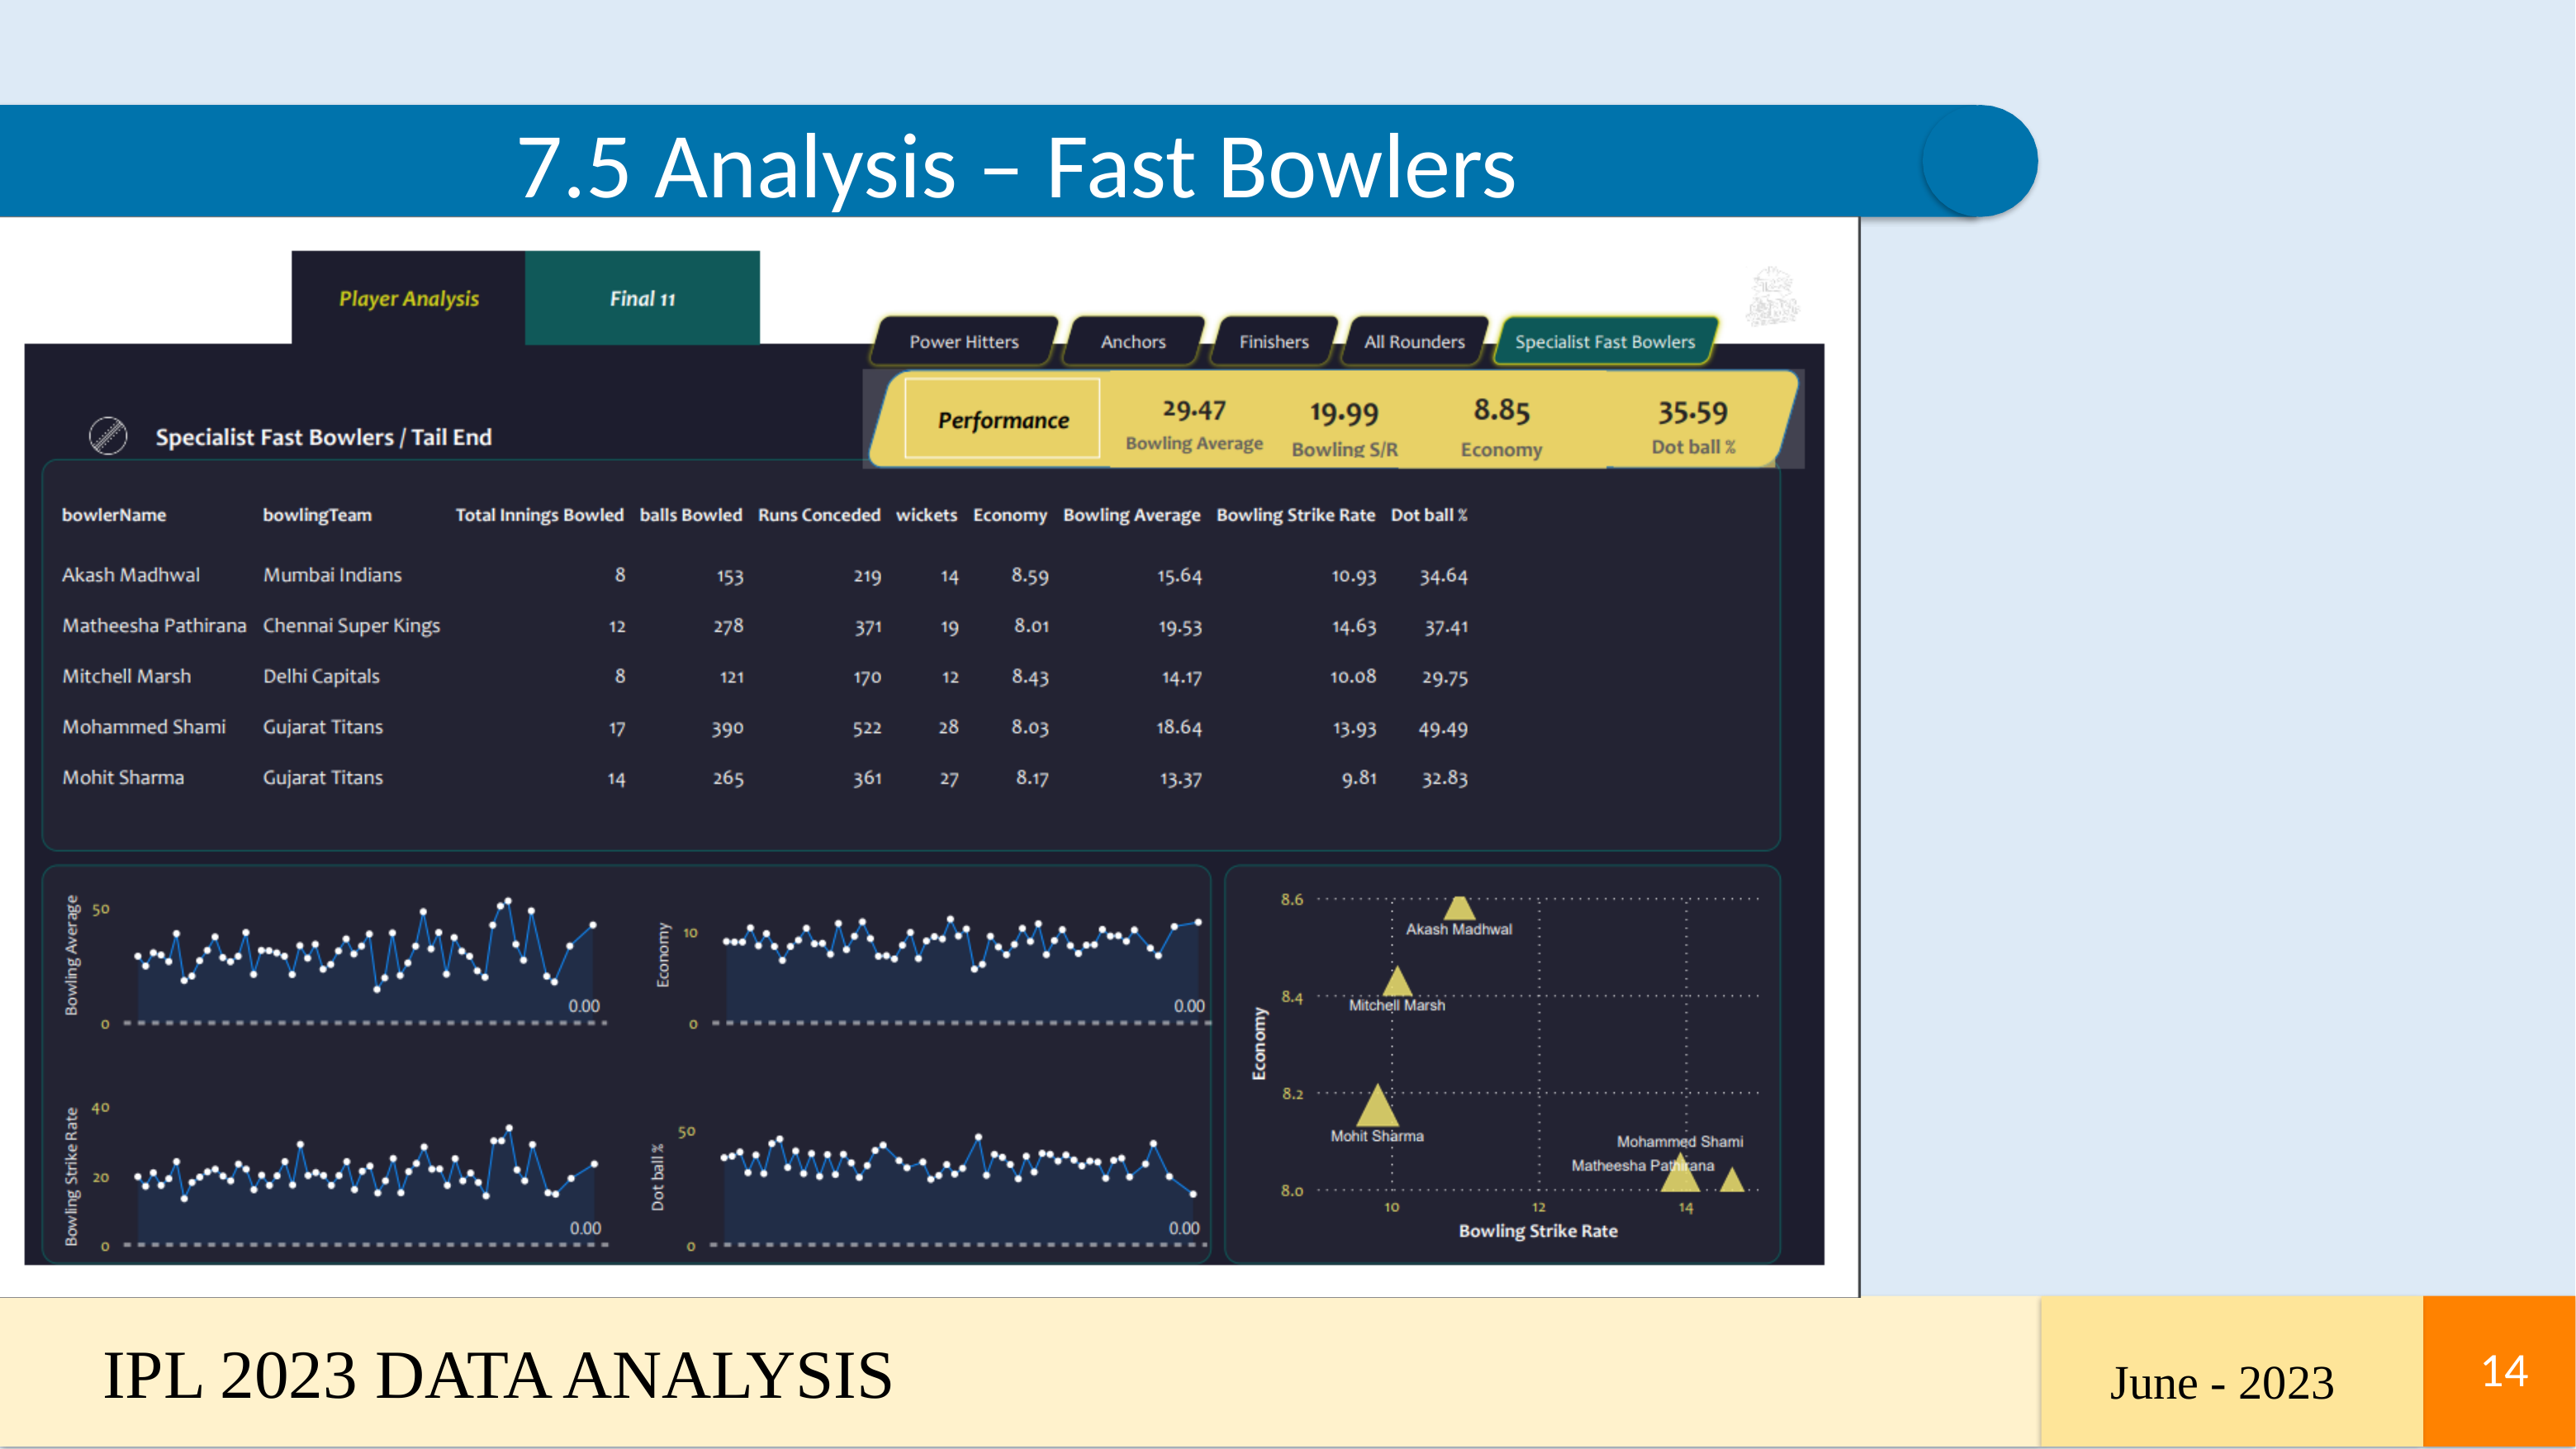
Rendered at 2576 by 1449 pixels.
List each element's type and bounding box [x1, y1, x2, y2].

text_box [0, 1295, 2576, 1447]
text_box [0, 104, 2039, 218]
picture [0, 217, 1862, 1298]
